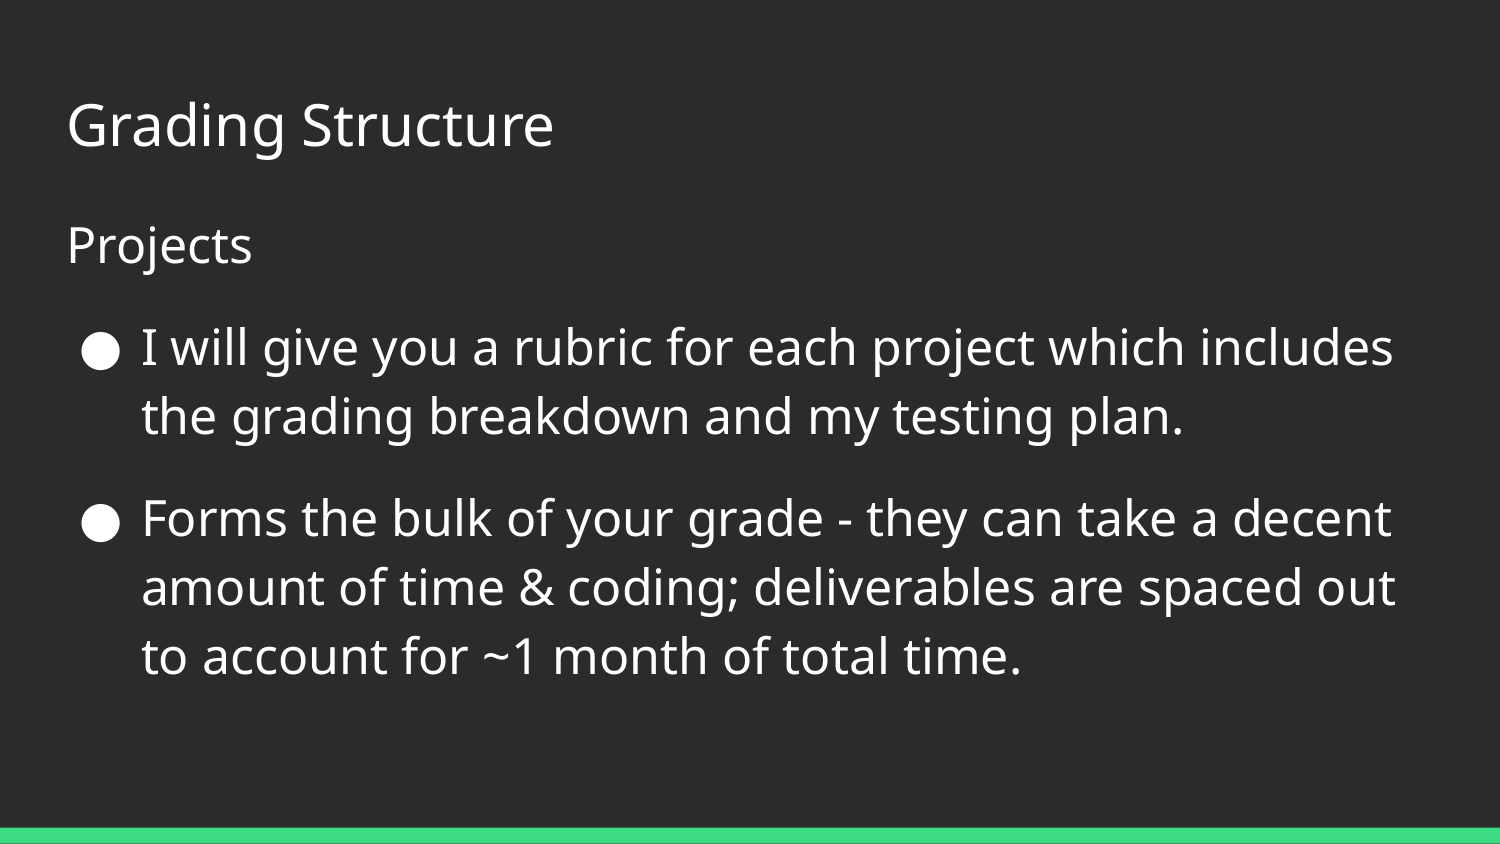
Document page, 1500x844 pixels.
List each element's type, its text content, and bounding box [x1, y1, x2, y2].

title Grading Structure [51, 72, 1449, 167]
list Projects I will give you a rubric for each project which includes the grading breakdown and my testing plan. Forms the bulk of your grade - they can take a decent amount of time & coding; deliverables are spaced out to account for ~1 month of total time. [51, 189, 1449, 750]
